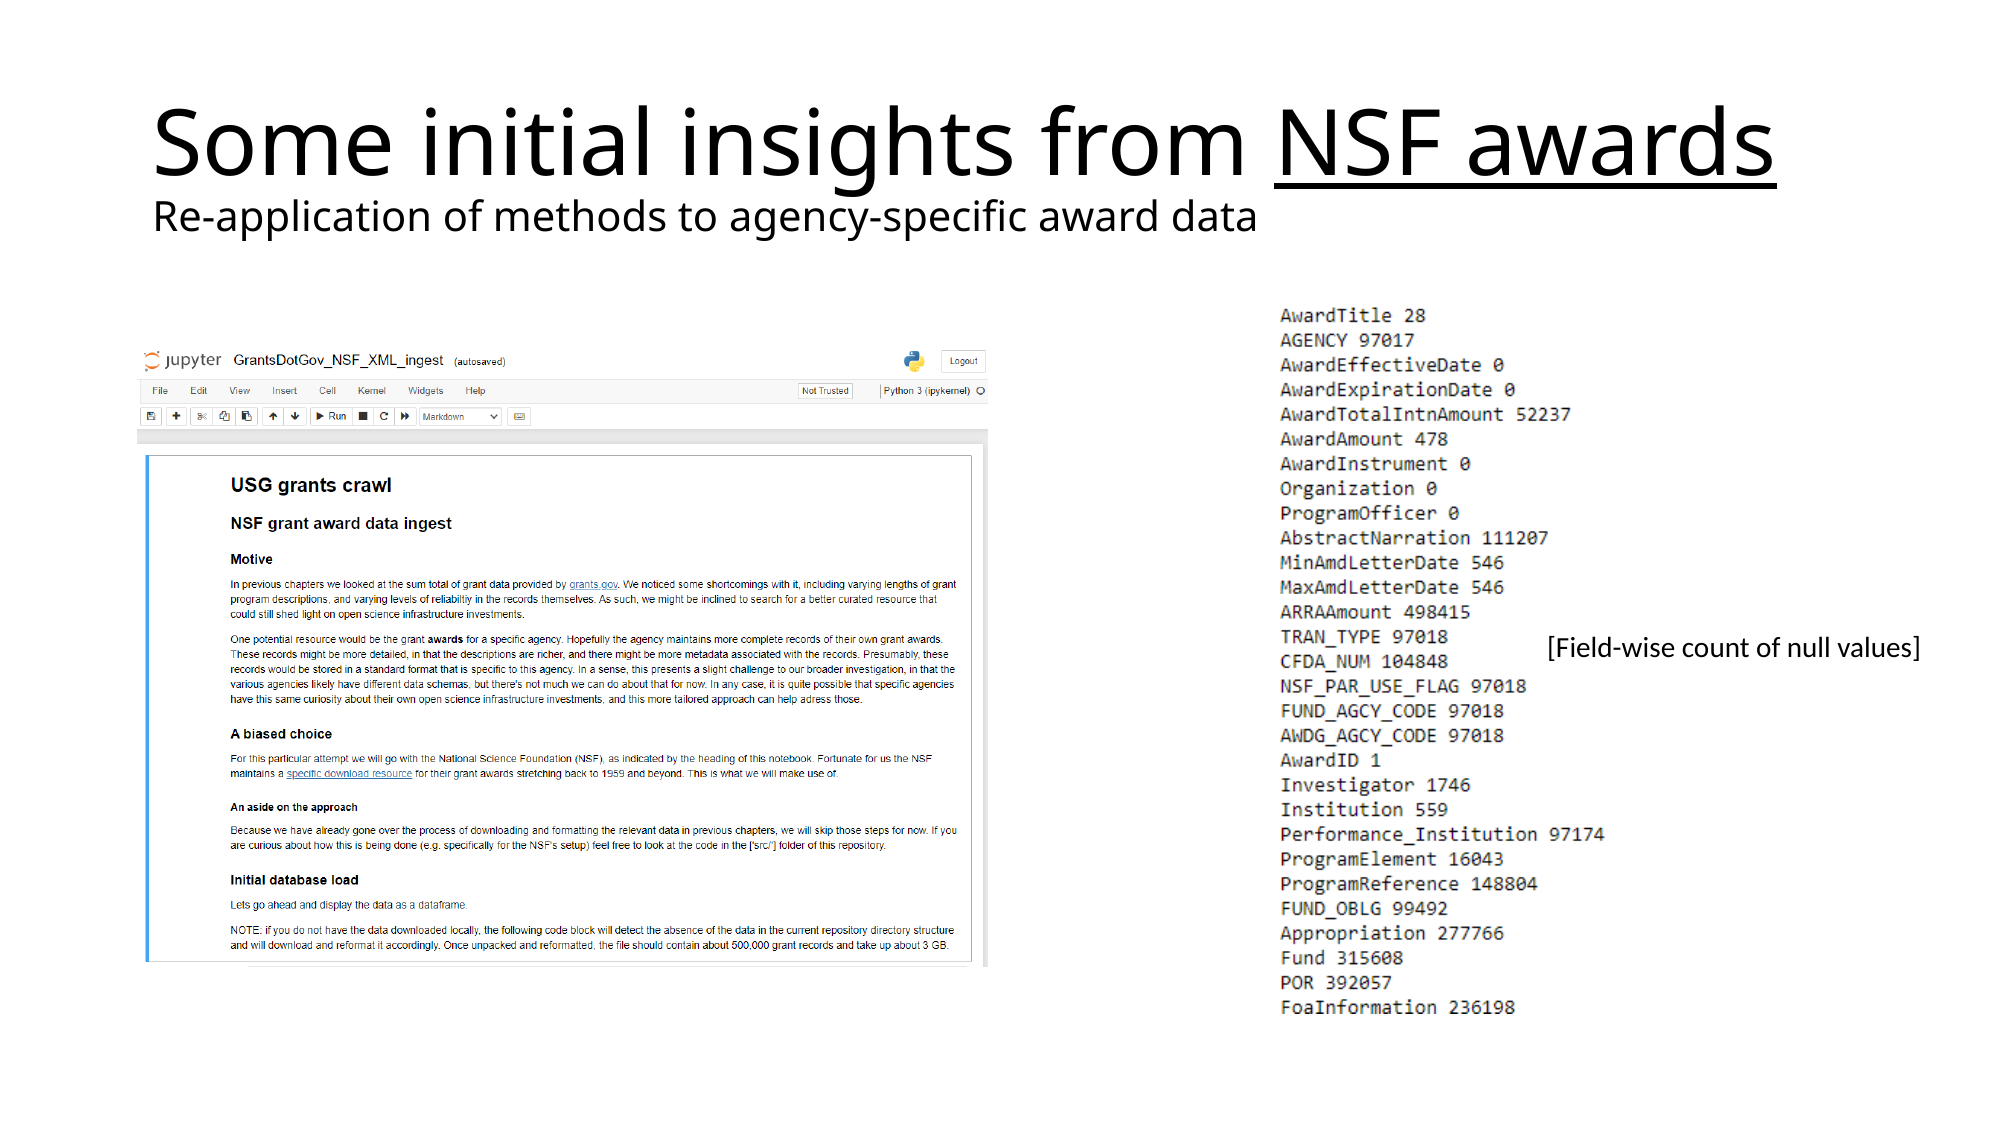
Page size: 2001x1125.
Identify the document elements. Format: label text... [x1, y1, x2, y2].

title Some initial insights from NSF awards Re-application of methods to agency-specific award data [137, 59, 1863, 278]
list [137, 346, 988, 967]
text_box [Field-wise count of null values] [1609, 621, 1980, 671]
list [1266, 299, 1609, 1014]
